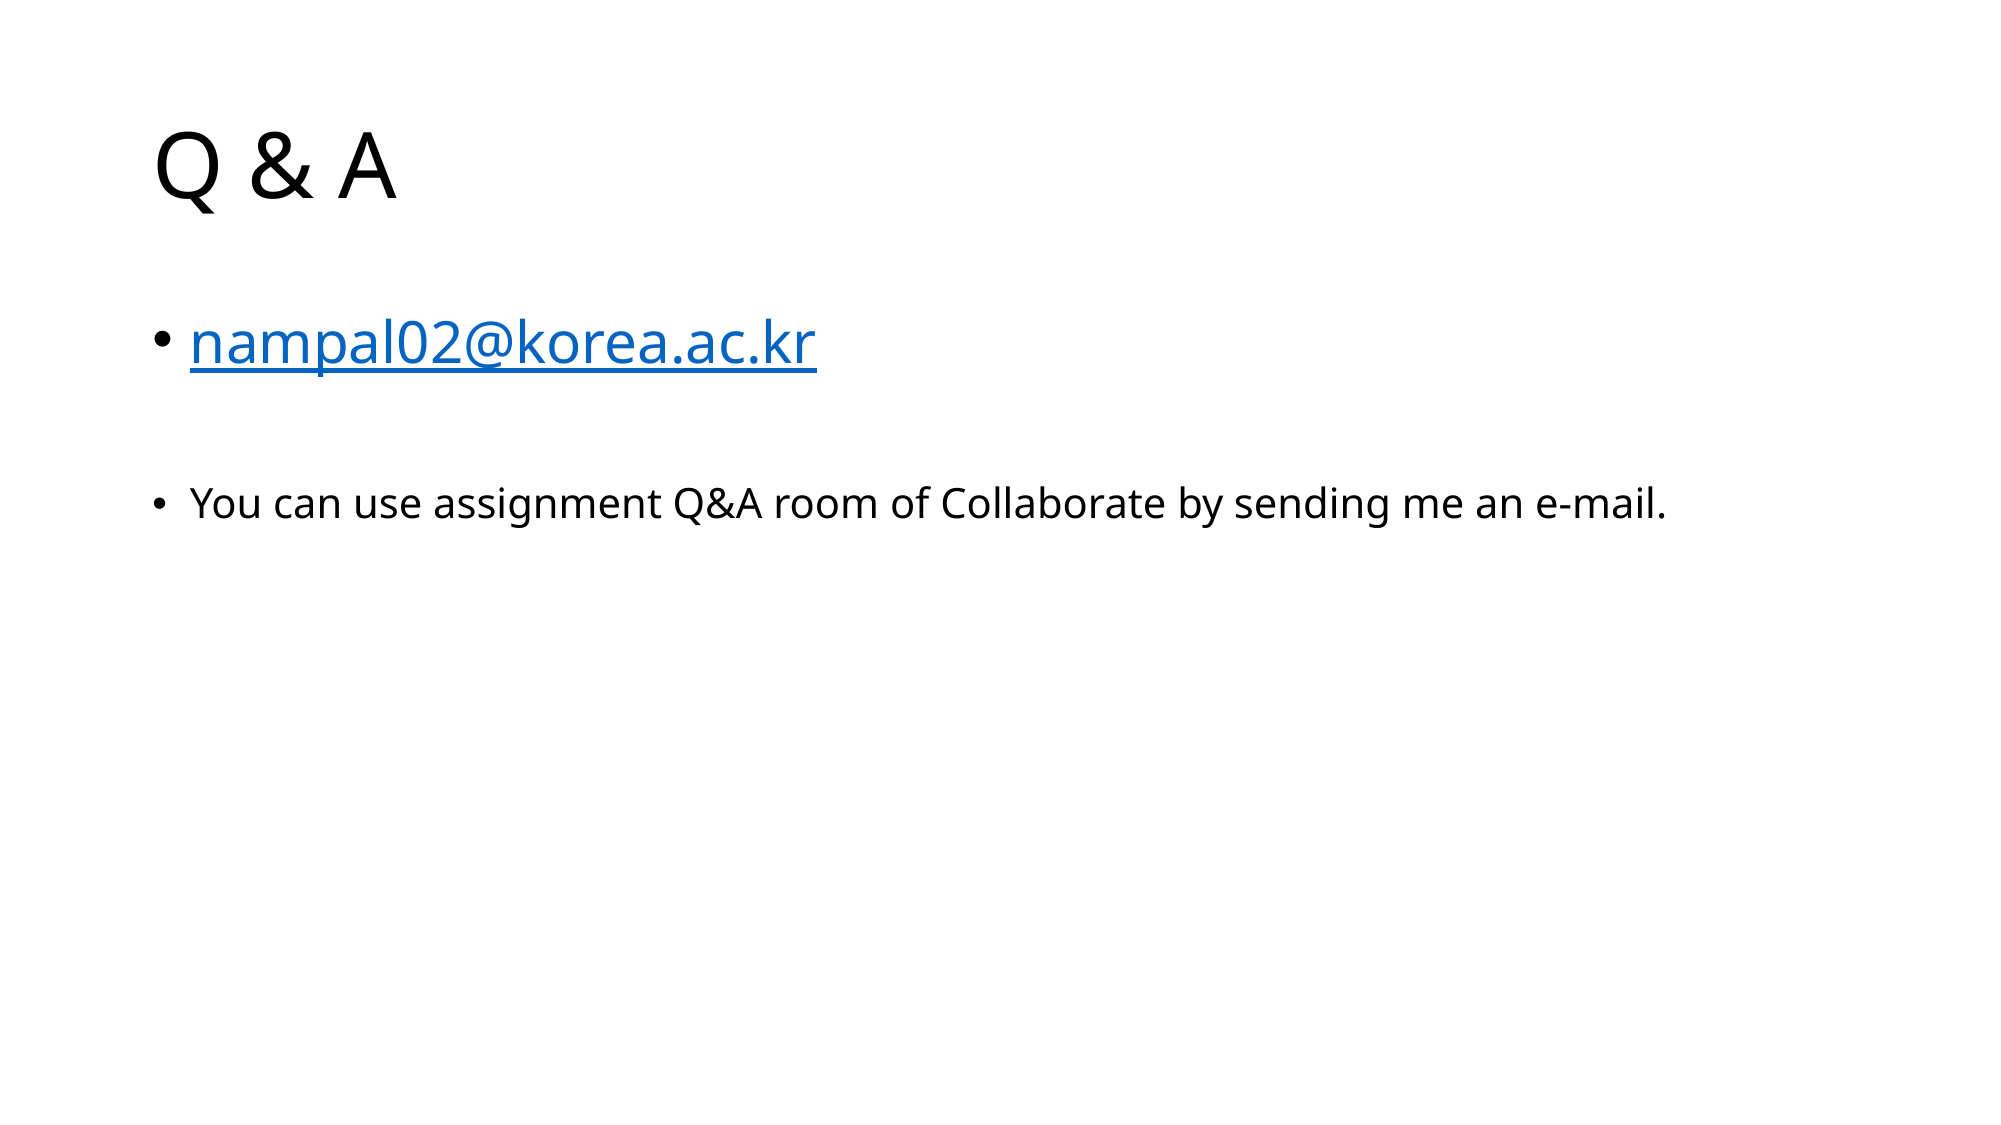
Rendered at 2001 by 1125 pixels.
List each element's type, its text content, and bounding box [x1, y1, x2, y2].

title Q & A [137, 59, 1863, 278]
list nampal02@korea.ac.kr You can use assignment Q&A room of Collaborate by sending me an e-mail. [137, 299, 1863, 1014]
